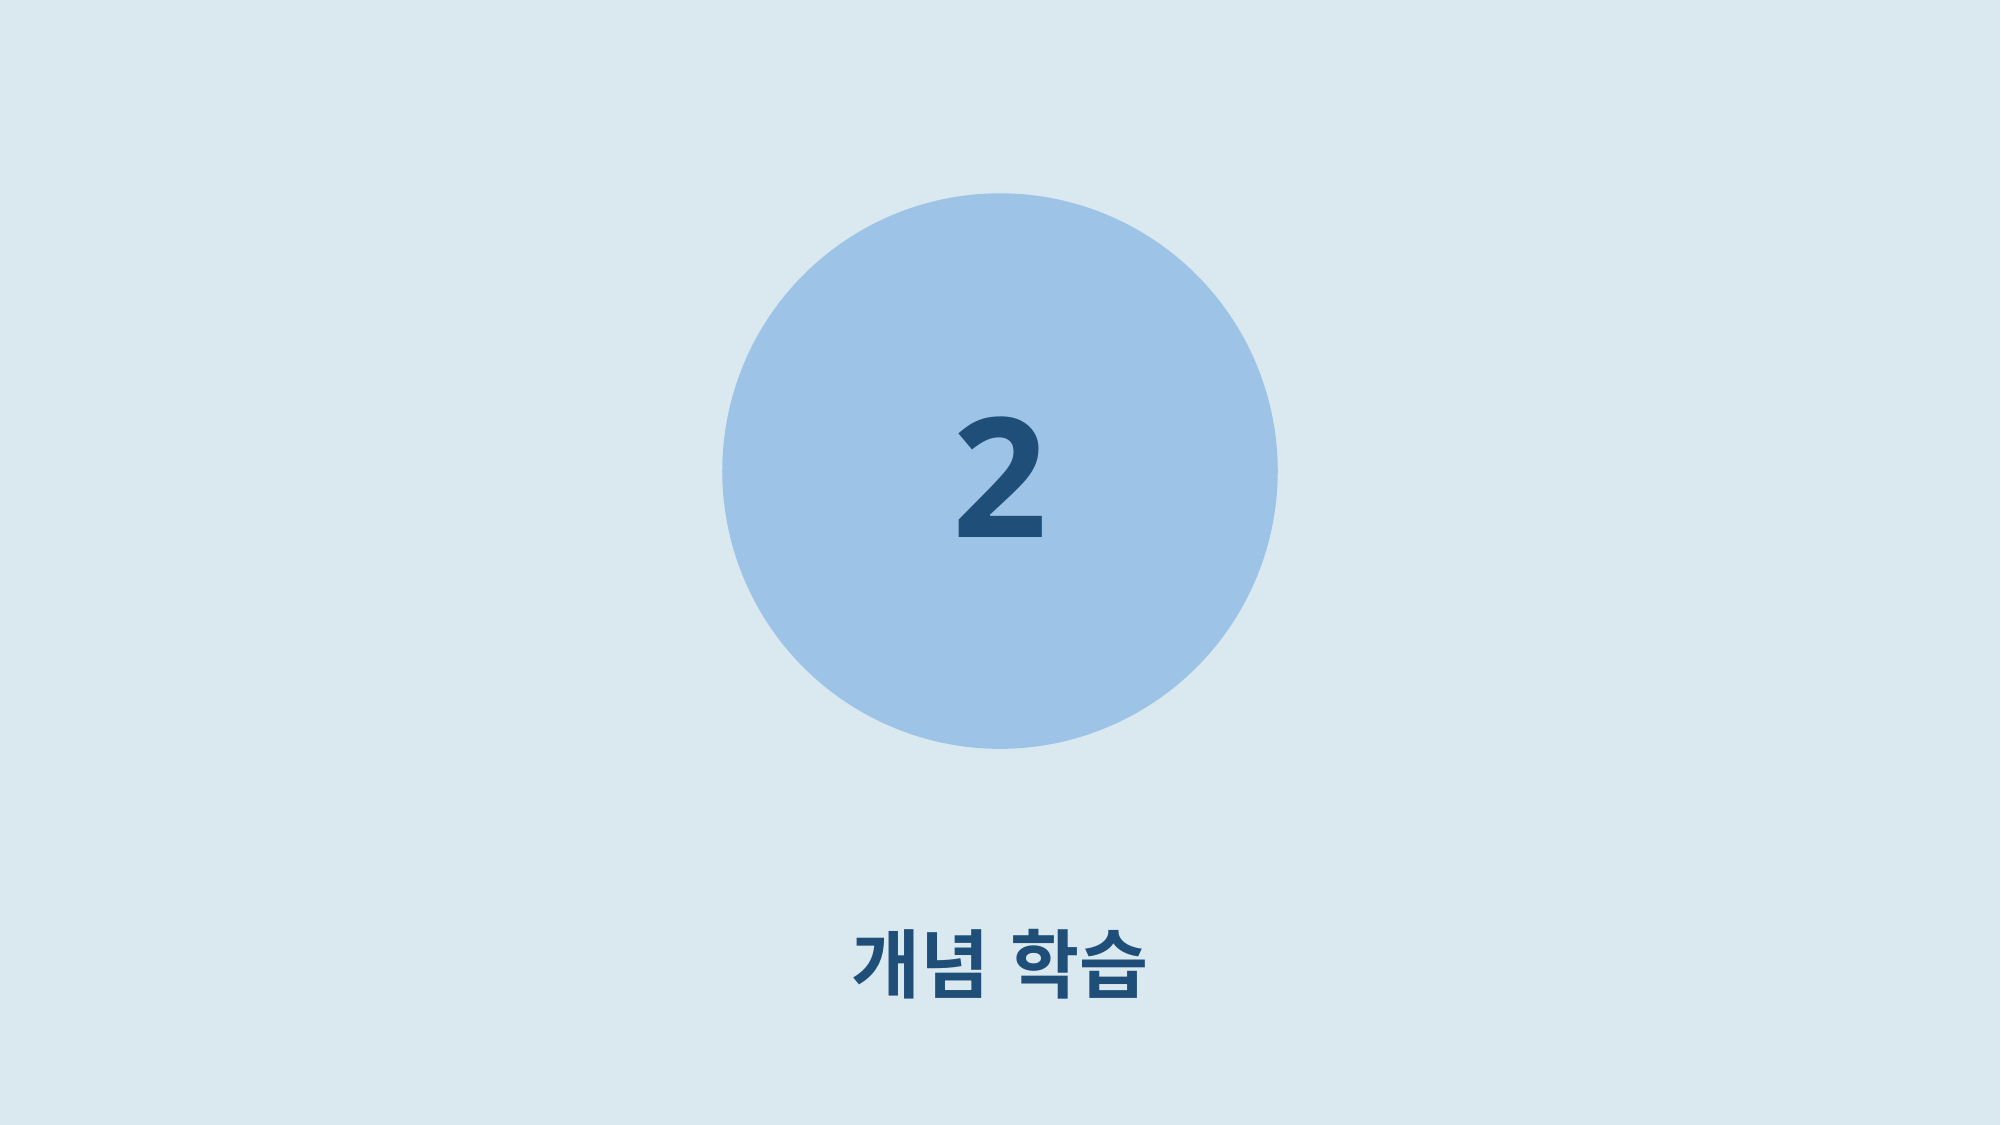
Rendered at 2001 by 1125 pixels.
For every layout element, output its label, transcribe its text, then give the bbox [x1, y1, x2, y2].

text_box 개념 학습 [385, 848, 1615, 1089]
text_box 2 [780, 326, 1220, 642]
text_box [721, 192, 1279, 750]
